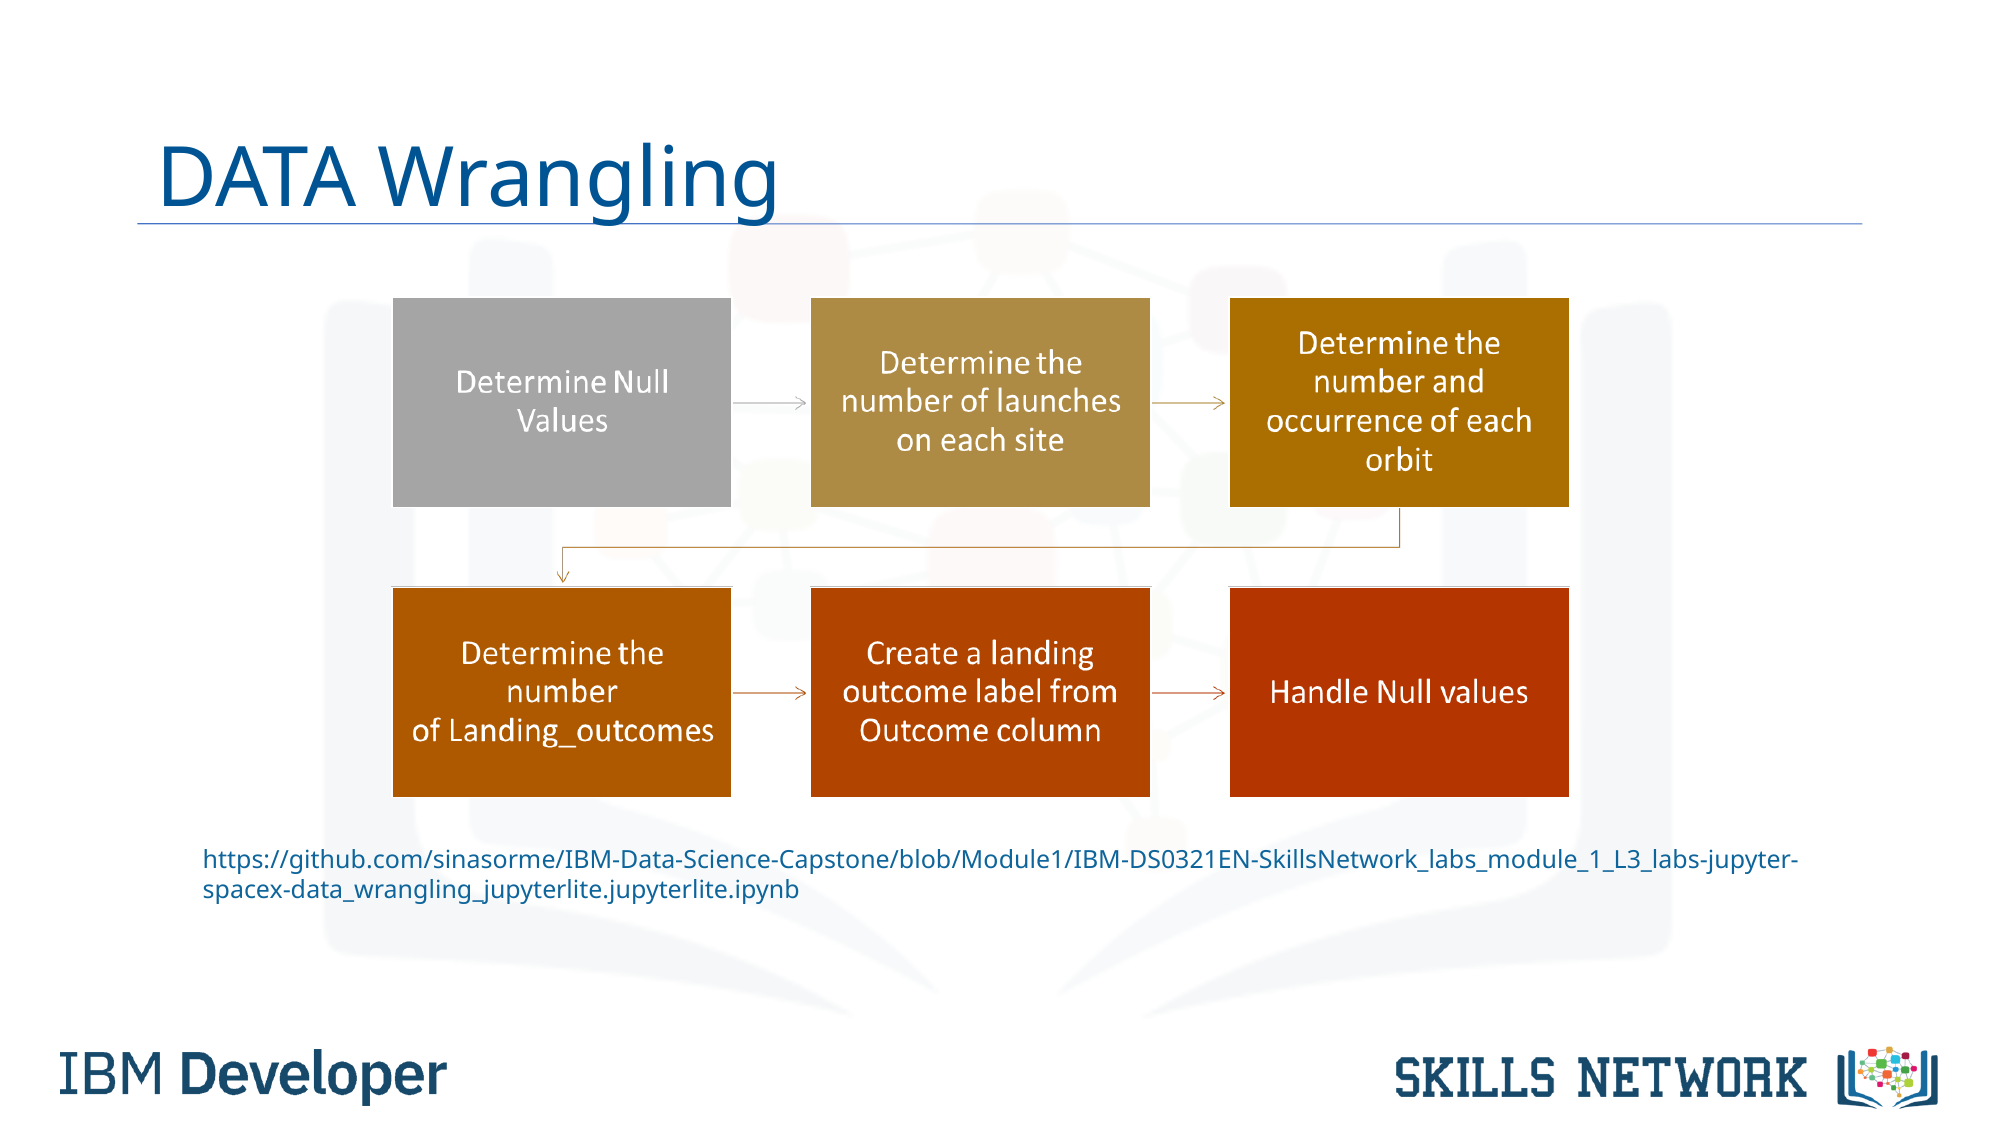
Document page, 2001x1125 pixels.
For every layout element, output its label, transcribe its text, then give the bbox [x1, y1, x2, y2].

picture [199, 296, 1761, 798]
picture [1390, 1045, 1945, 1111]
text_box https://github.com/sinasorme/IBM-Data-Science-Capstone/blob/Module1/IBM-DS0321EN-SkillsNetwork_labs_module_1_L3_labs-jupyter-spacex-data_wrangling_jupyterlite.jupyterlite.ipynb [187, 836, 1834, 912]
title DATA Wrangling [141, 70, 1867, 288]
picture [55, 1045, 459, 1108]
